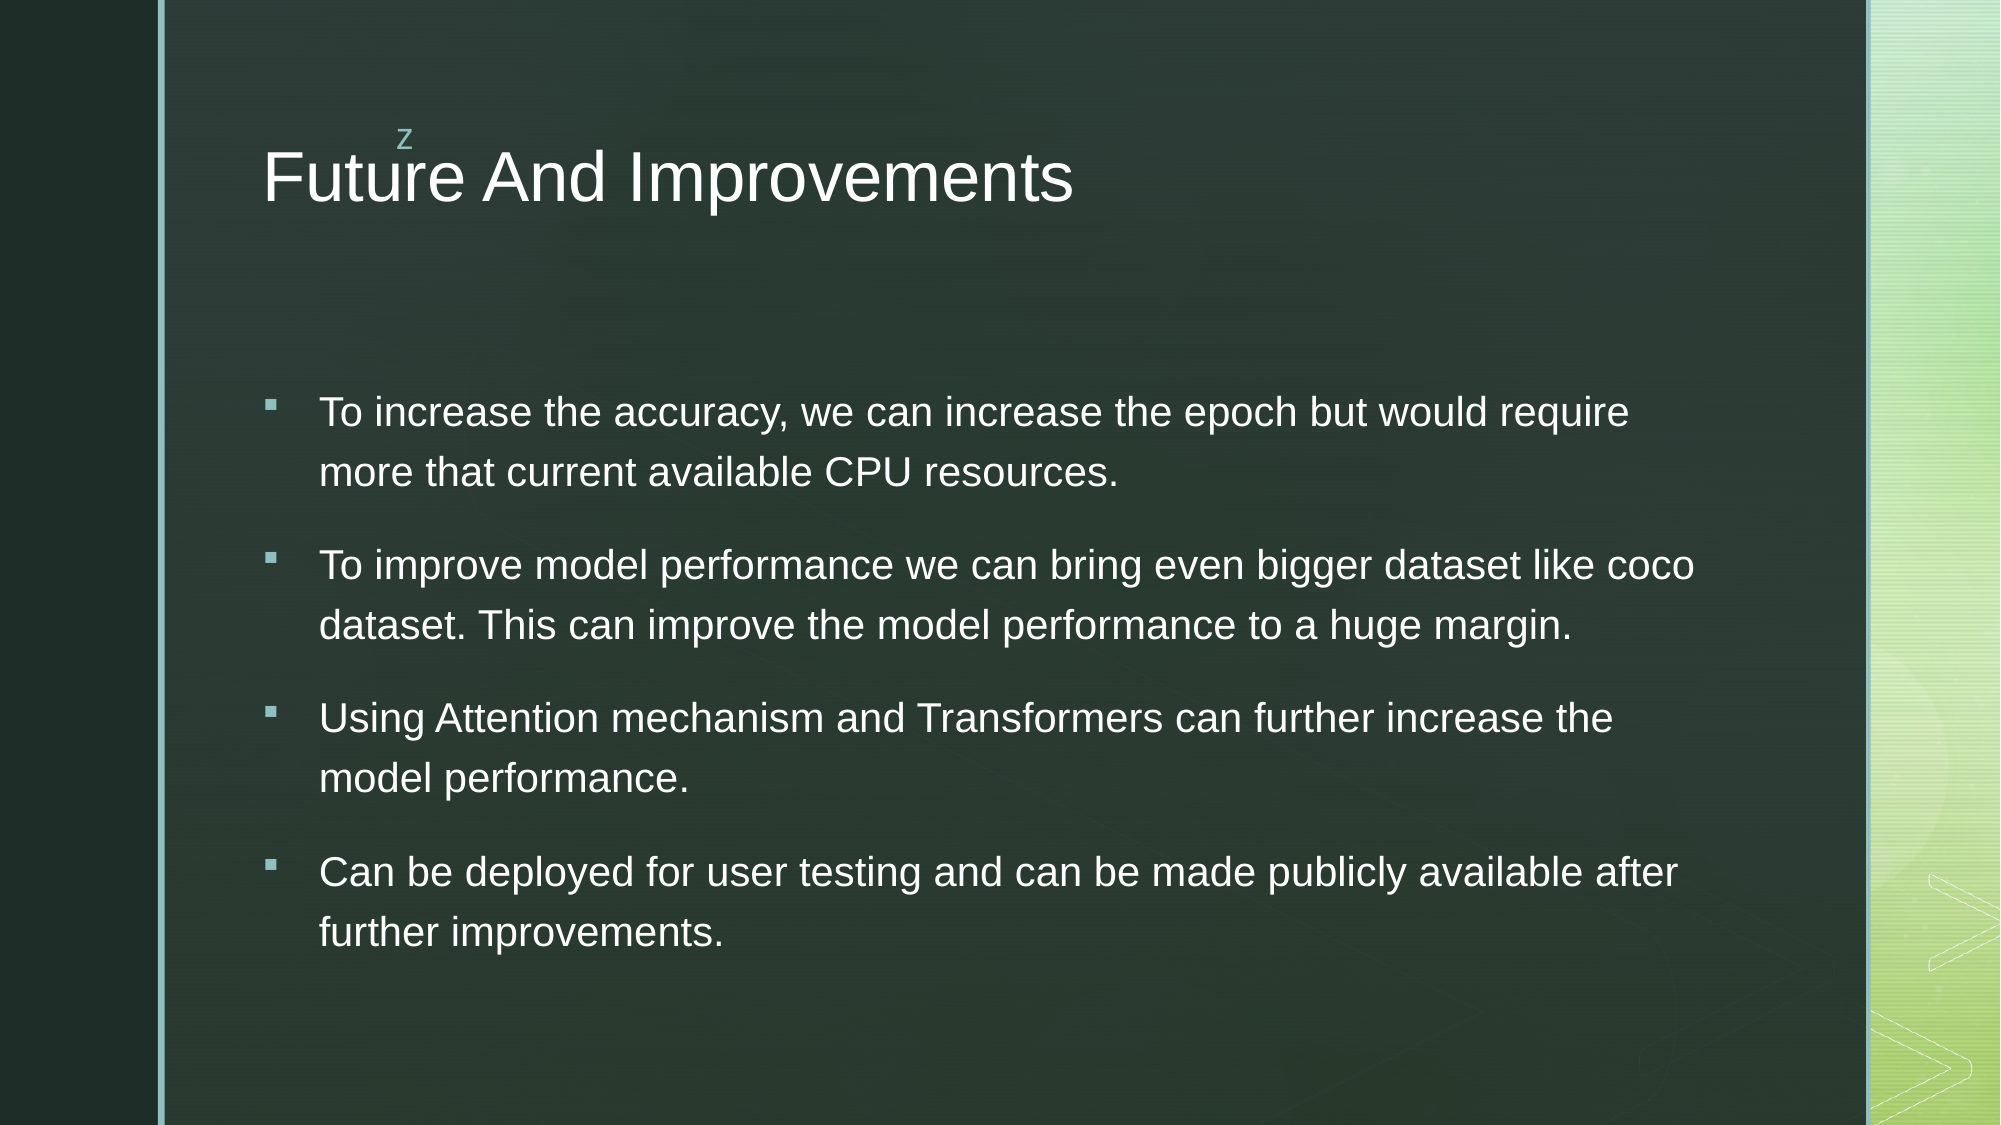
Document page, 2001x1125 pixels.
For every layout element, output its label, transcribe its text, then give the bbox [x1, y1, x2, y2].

list To increase the accuracy, we can increase the epoch but would require more that current available CPU resources. To improve model performance we can bring even bigger dataset like coco dataset. This can improve the model performance to a huge margin. Using Attention mechanism and Transformers can further increase the model performance. Can be deployed for user testing and can be made publicly available after further improvements. [247, 336, 1734, 993]
title Future And Improvements [247, 132, 1734, 310]
picture [1871, 0, 2001, 1125]
